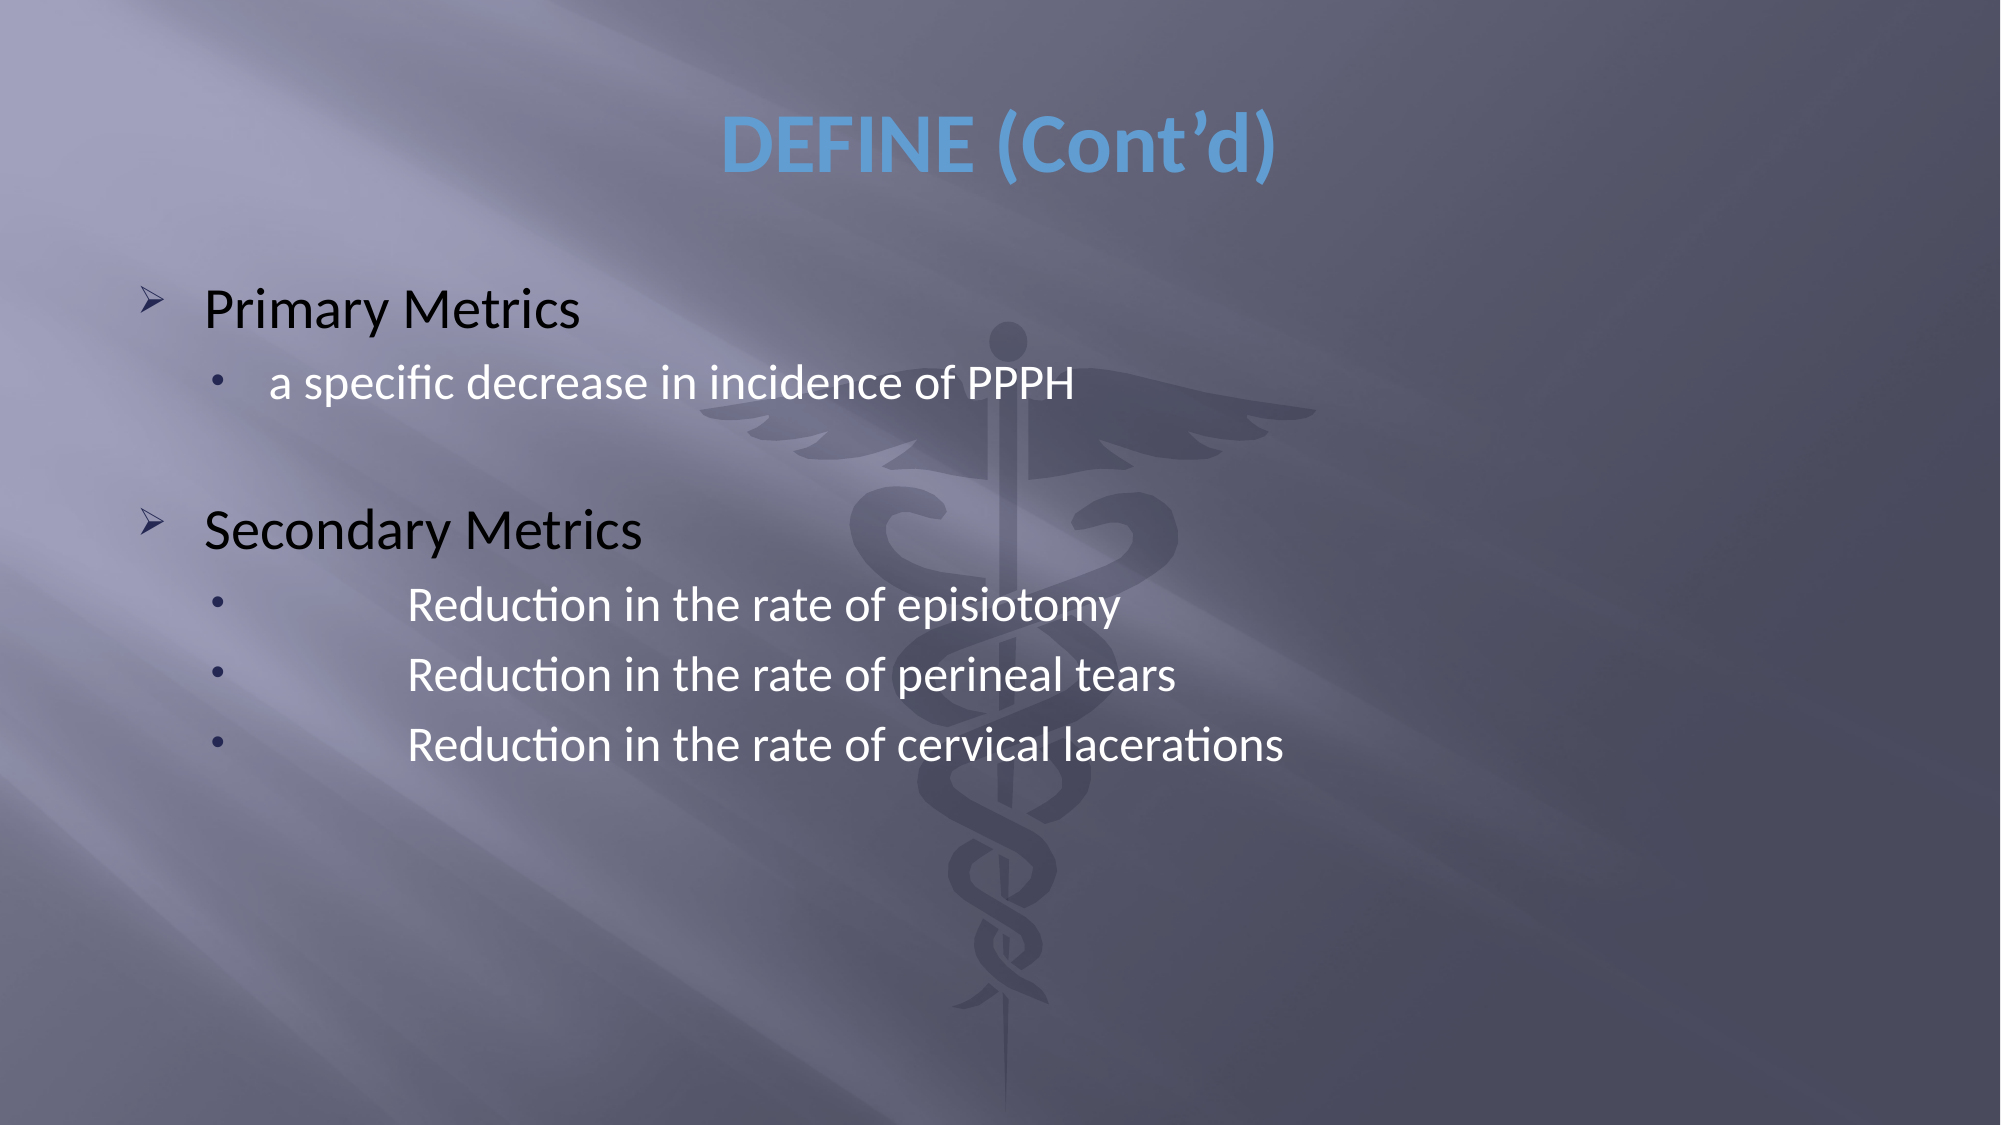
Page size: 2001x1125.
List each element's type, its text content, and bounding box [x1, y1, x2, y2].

list Primary Metrics a specific decrease in incidence of PPPH Secondary Metrics Reduction in the rate of episiotomy Reduction in the rate of perineal tears Reduction in the rate of cervical lacerations [99, 262, 1900, 1035]
title DEFINE (Cont’d) [99, 45, 1900, 233]
